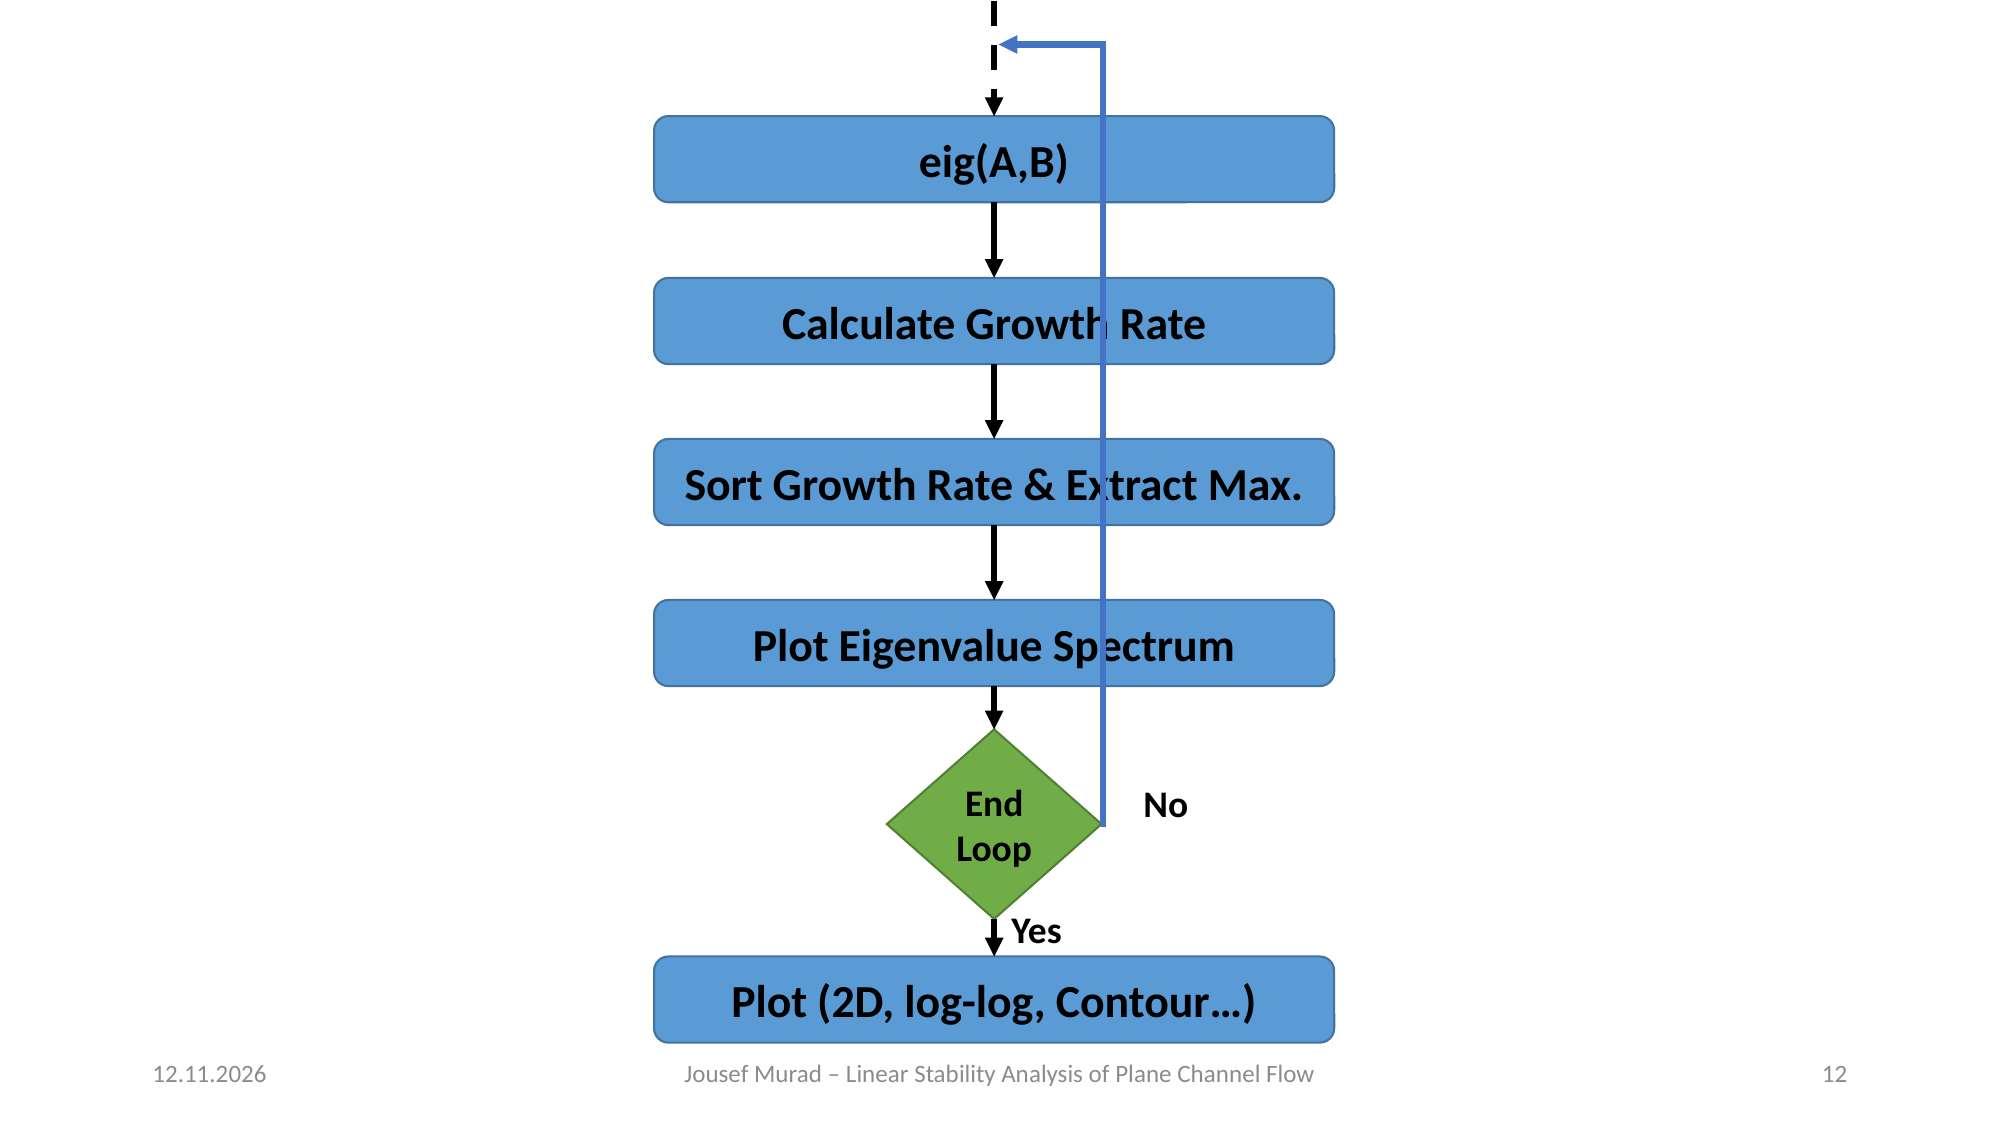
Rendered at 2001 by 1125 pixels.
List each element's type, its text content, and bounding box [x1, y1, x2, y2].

text_box eig(A,B) [1106, 115, 1336, 204]
text_box eig(A,B) [653, 115, 998, 204]
text_box End Loop [885, 728, 1101, 919]
text_box Plot (2D, log-log, Contour…) [653, 955, 1336, 1044]
text_box Plot Eigenvalue Spectrum [1106, 598, 1336, 688]
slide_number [137, 1042, 588, 1103]
text_box Calculate Growth Rate [653, 276, 998, 366]
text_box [998, 44, 1102, 825]
text_box No [1128, 772, 1204, 833]
text_box Sort Growth Rate & Extract Max. [1106, 437, 1336, 527]
footer Jousef Murad – Linear Stability Analysis of Plane Channel Flow [662, 1042, 1338, 1103]
slide_number 12 [1412, 1042, 1863, 1103]
text_box Plot Eigenvalue Spectrum [653, 598, 998, 688]
text_box Calculate Growth Rate [1106, 276, 1336, 366]
text_box Yes [996, 898, 1077, 959]
text_box Sort Growth Rate & Extract Max. [653, 437, 998, 527]
